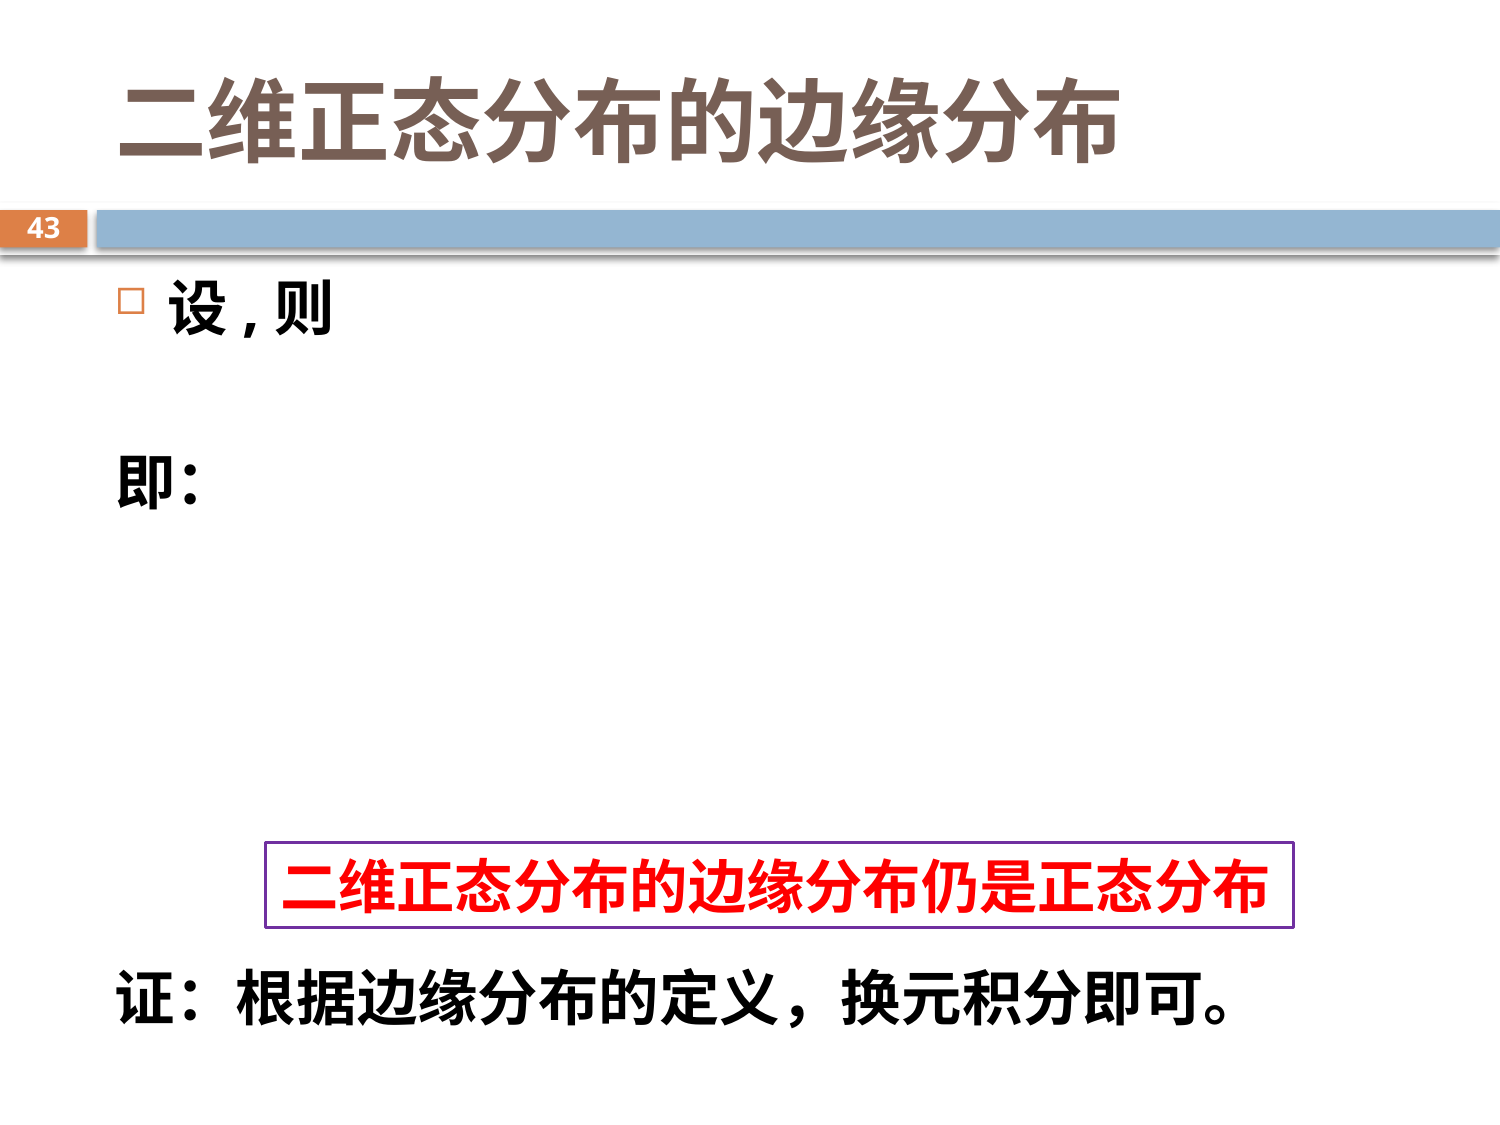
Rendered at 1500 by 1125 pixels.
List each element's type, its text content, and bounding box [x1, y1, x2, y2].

text_box 证：根据边缘分布的定义，换元积分即可。 [100, 952, 1438, 1047]
text_box 二维正态分布的边缘分布仍是正态分布 [265, 842, 1294, 928]
slide_number 43 [0, 208, 88, 249]
title 二维正态分布的边缘分布 [100, 37, 1438, 200]
